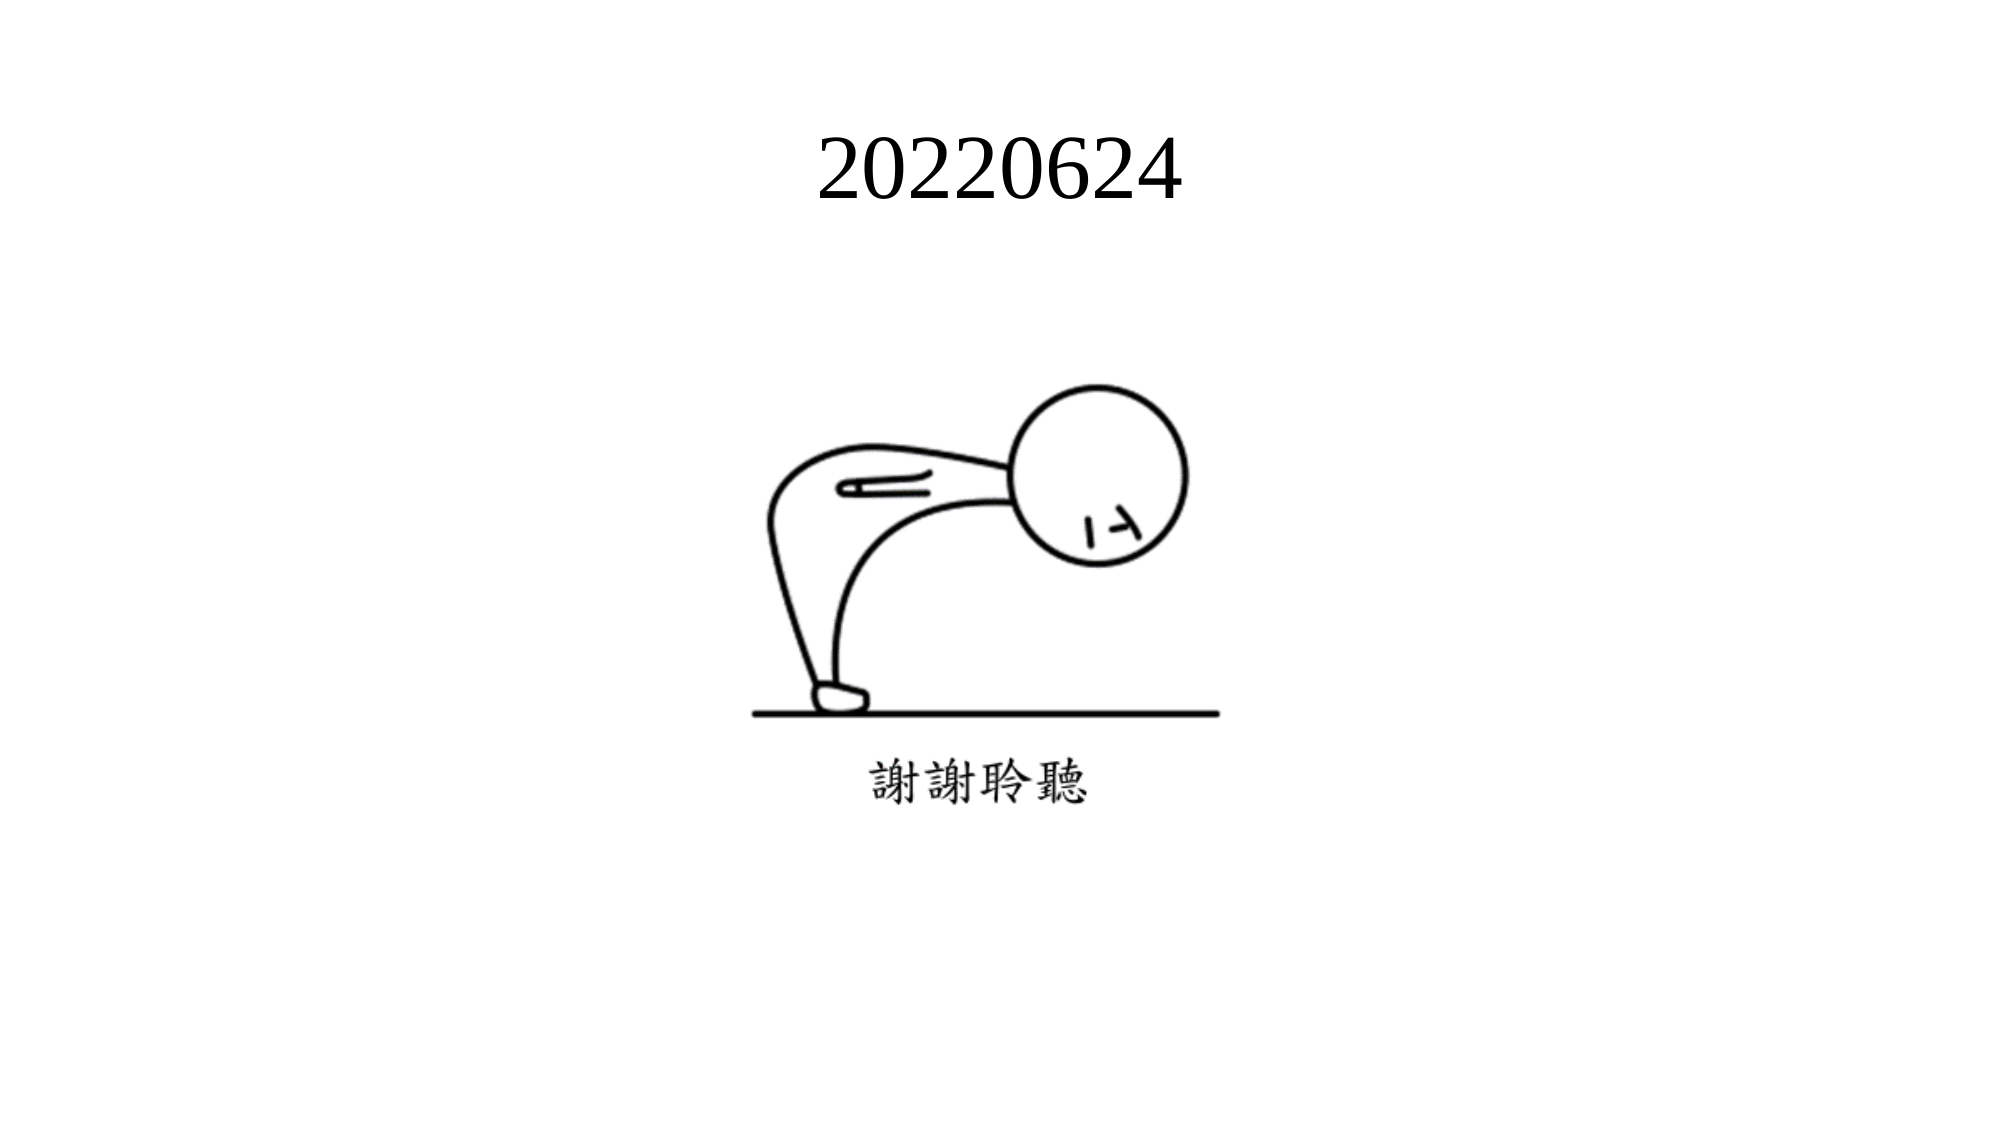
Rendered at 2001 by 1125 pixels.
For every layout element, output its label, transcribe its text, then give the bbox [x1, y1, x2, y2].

picture [354, 261, 1689, 1012]
title 20220624 [137, 59, 1863, 278]
